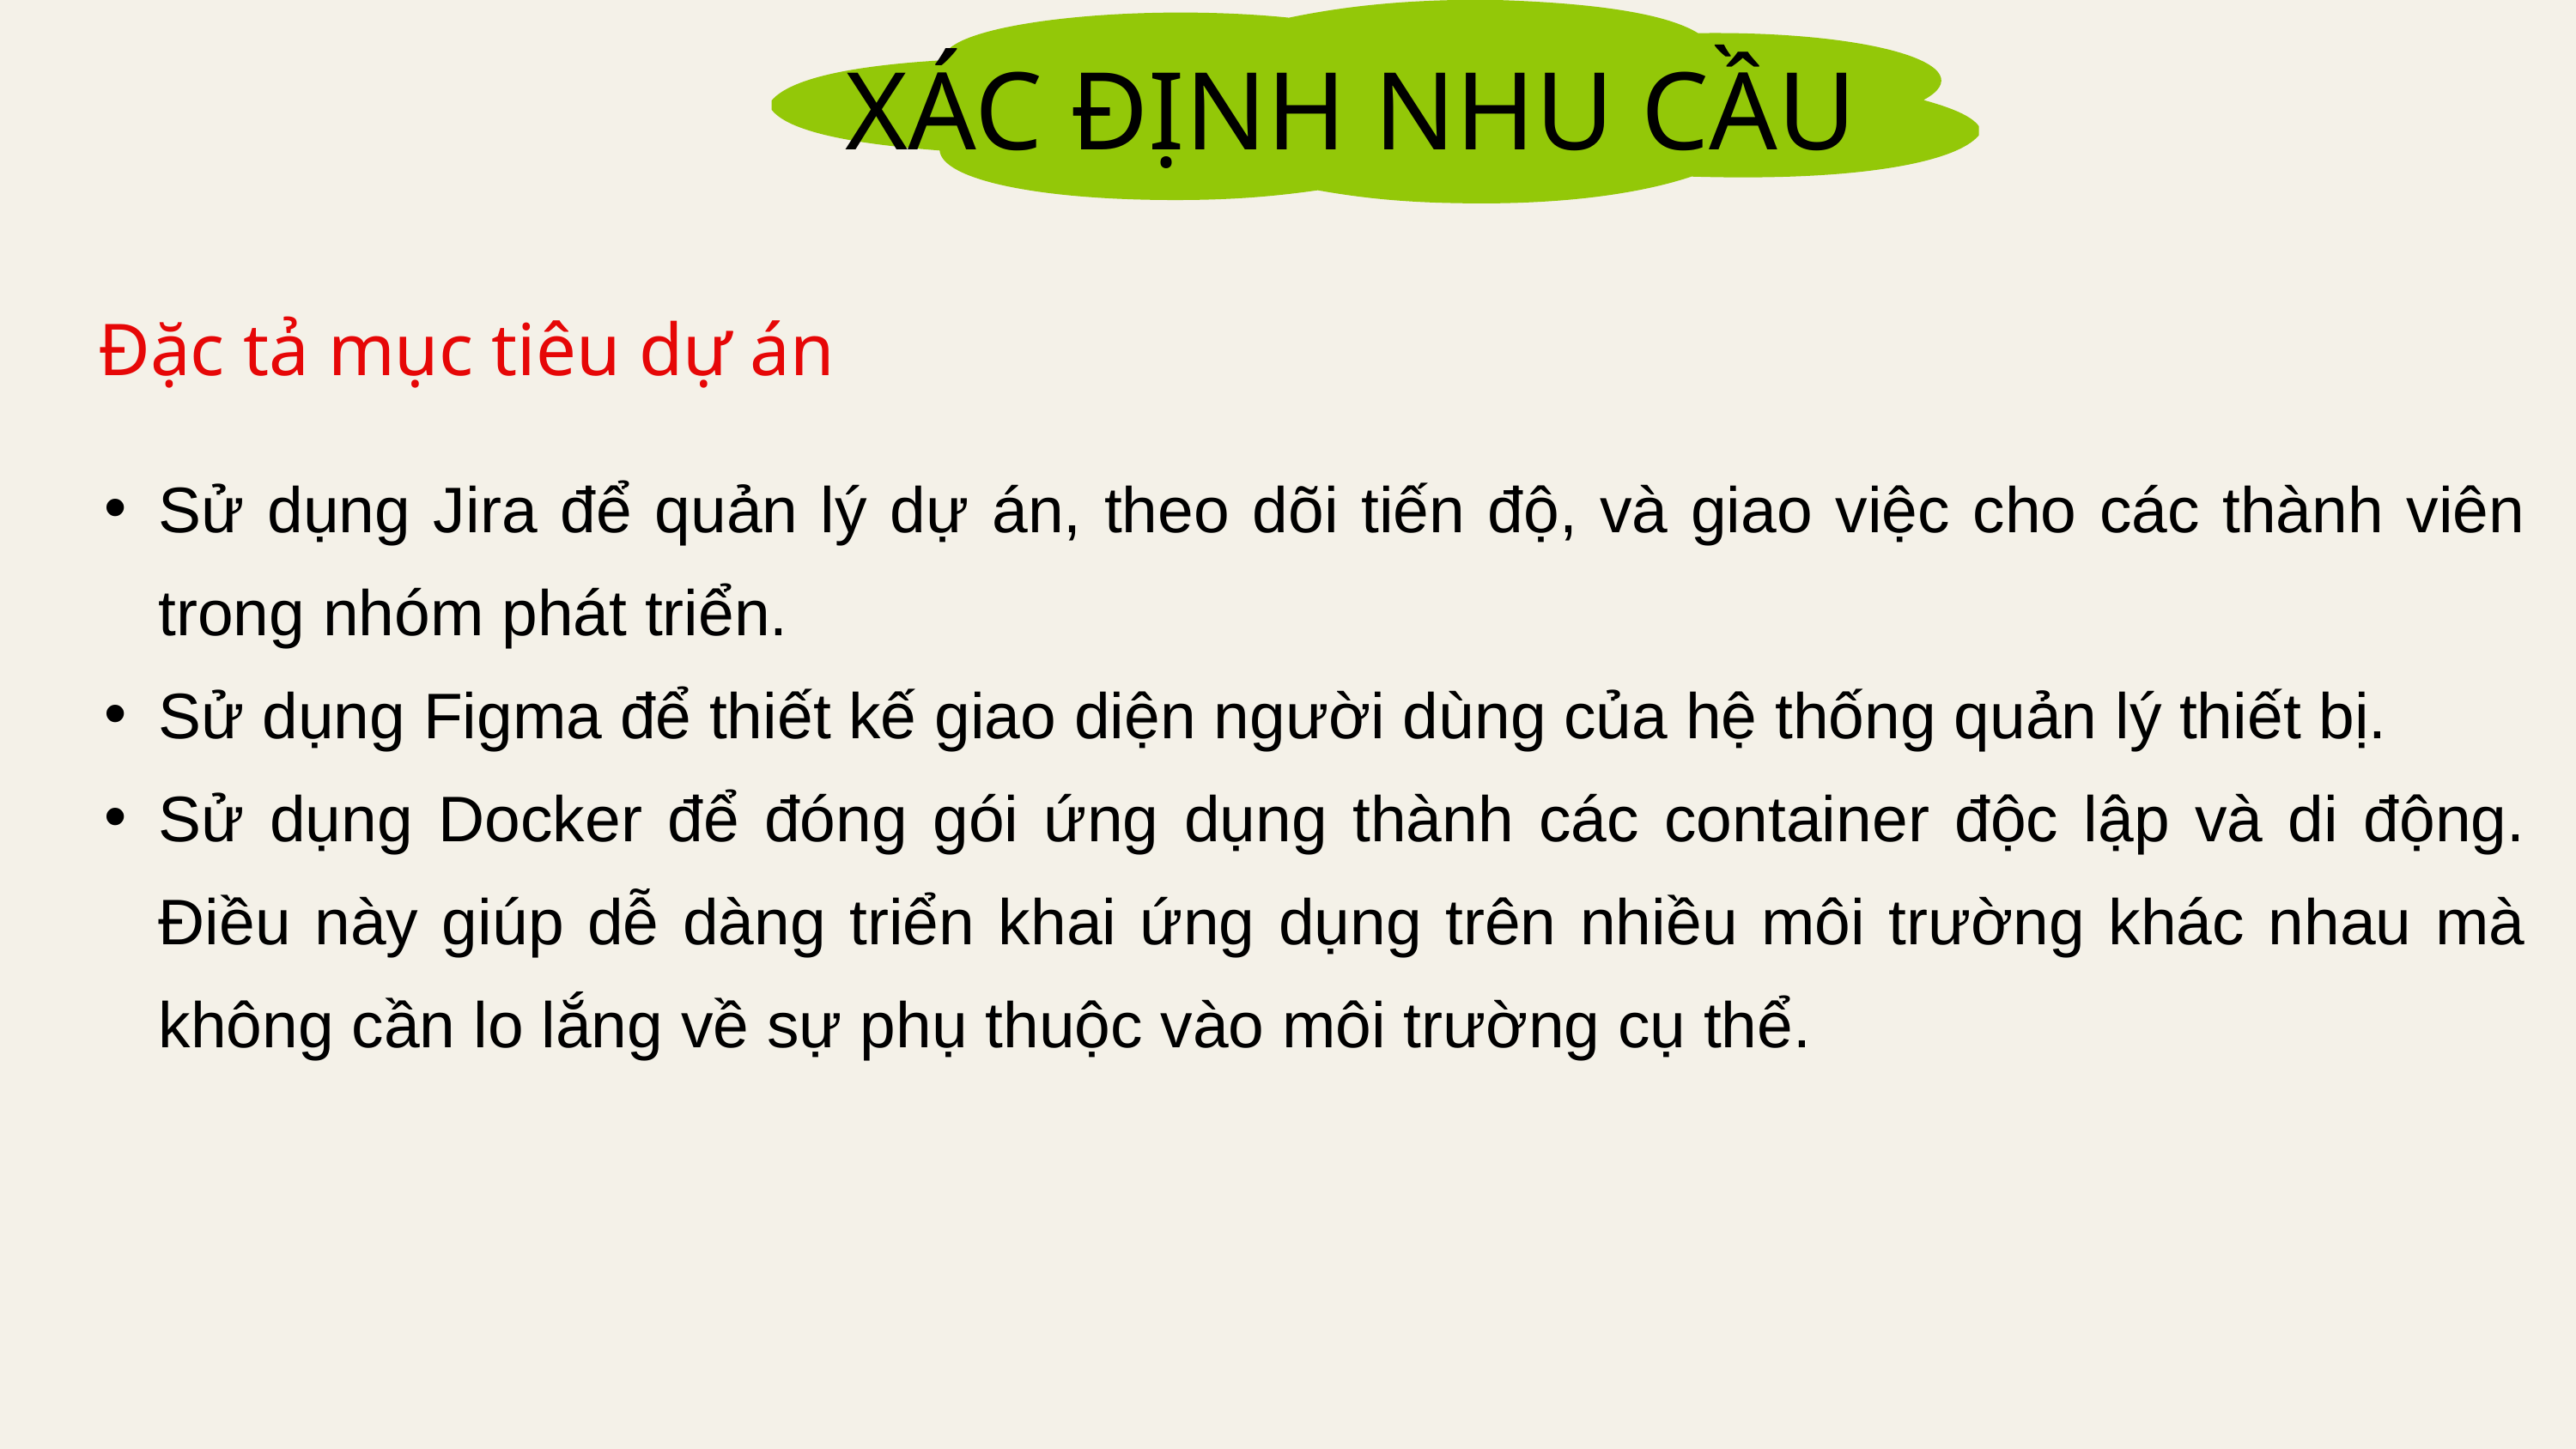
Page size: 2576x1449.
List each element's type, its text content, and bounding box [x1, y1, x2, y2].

text_box Đặc tả mục tiêu dự án [98, 304, 2576, 476]
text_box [771, 0, 1979, 203]
text_box Sử dụng Jira để quản lý dự án, theo dõi tiến độ, và giao việc cho các thành viên trong nhóm phát triển. Sử dụng Figma để thiết kế giao diện người dùng của hệ thống quản lý thiết bị. Sử dụng Docker để đóng gói ứng dụng thành các container độc lập và di động. Điều này giúp dễ dàng triển khai ứng dụng trên nhiều môi trường khác nhau mà không cần lo lắng về sự phụ thuộc vào môi trường cụ thể. [49, 442, 2527, 1151]
